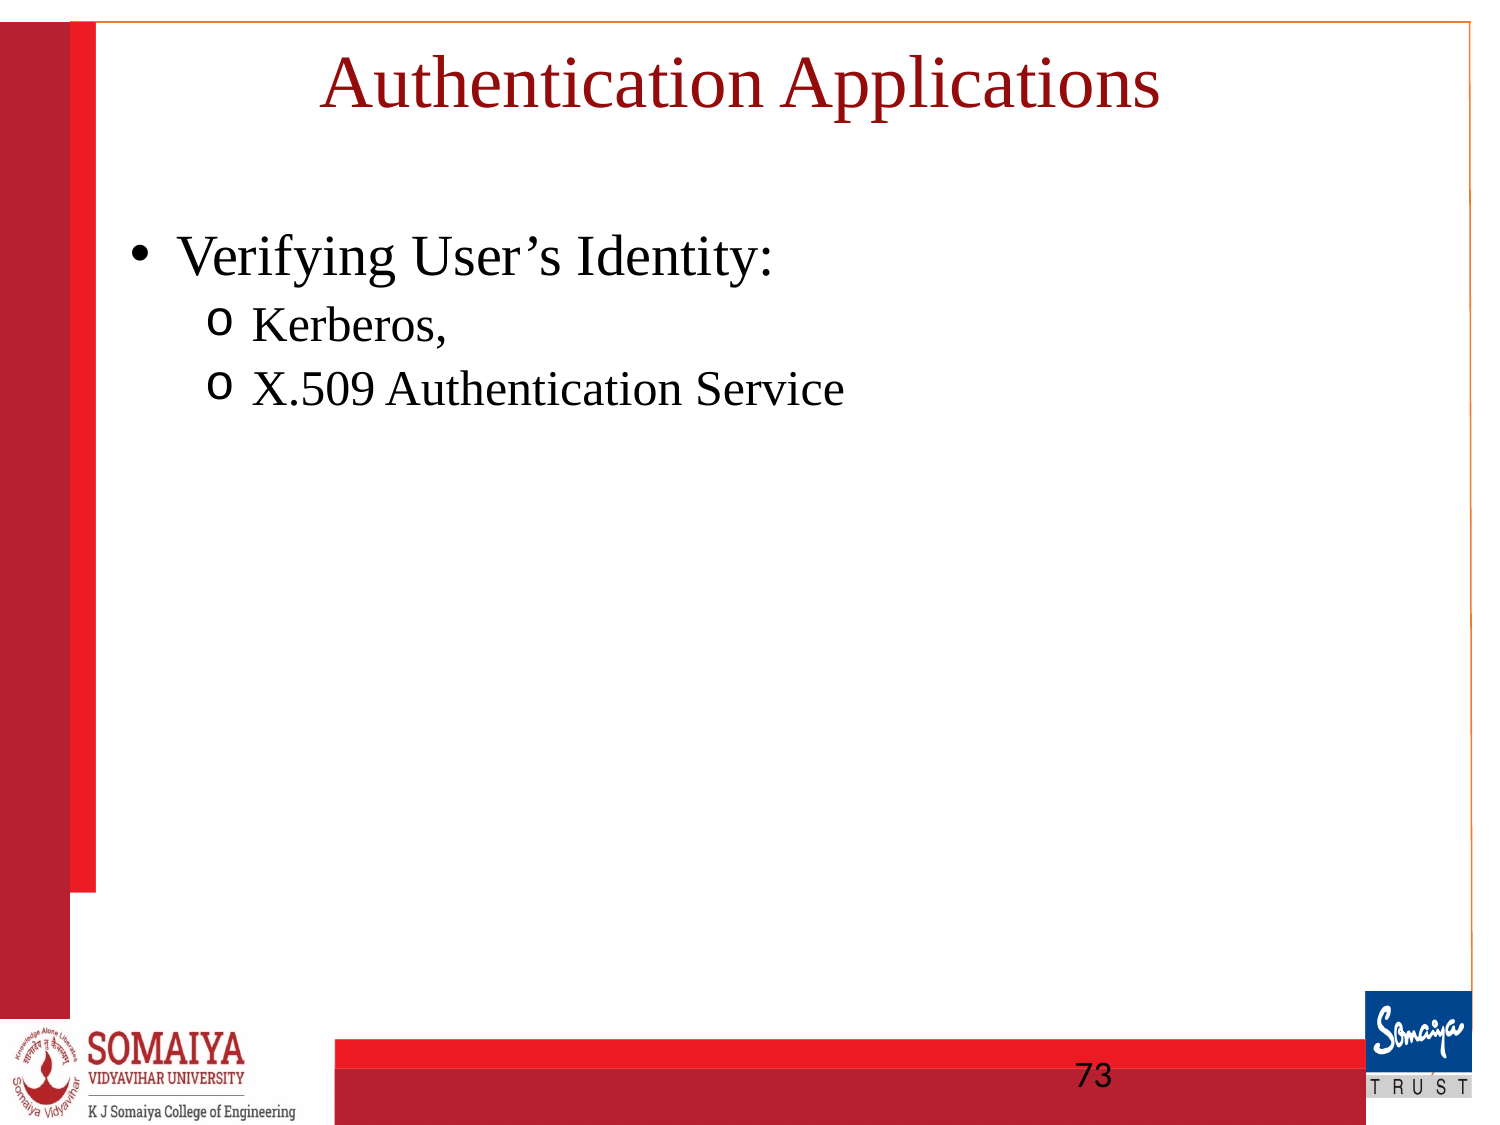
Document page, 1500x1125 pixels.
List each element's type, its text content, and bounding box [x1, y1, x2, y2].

list Verifying User’s Identity: Kerberos, X.509 Authentication Service [114, 217, 1465, 960]
picture [1365, 991, 1472, 1098]
picture [0, 22, 327, 1125]
title Authentication Applications [134, 35, 1349, 179]
slide_number ‹#› [1059, 1042, 1397, 1103]
picture [335, 1040, 1365, 1125]
